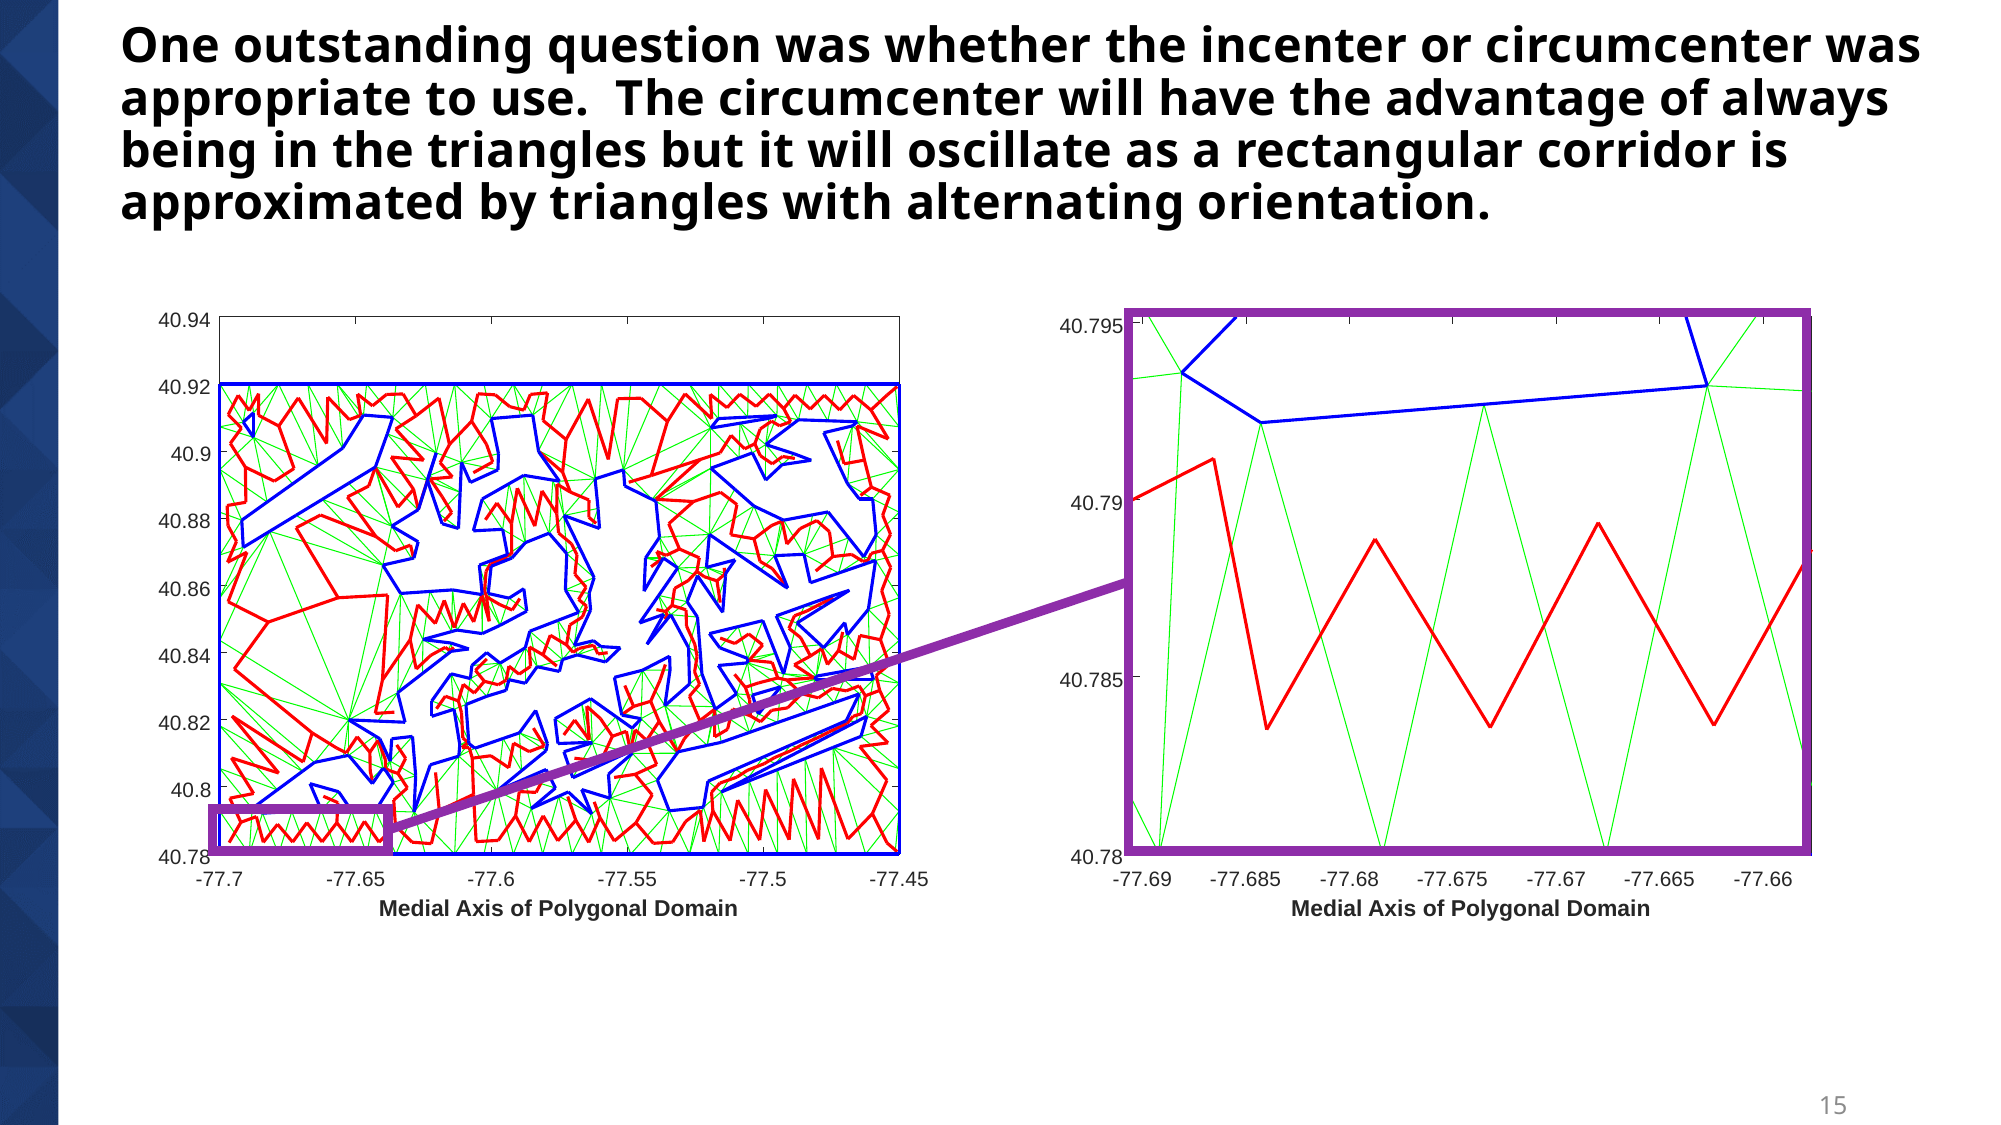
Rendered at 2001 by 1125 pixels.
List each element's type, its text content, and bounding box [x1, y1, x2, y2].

title One outstanding question was whether the incenter or circumcenter was appropriate to use. The circumcenter will have the advantage of always being in the triangles but it will oscillate as a rectangular corridor is approximated by triangles with alternating orientation. [105, 13, 1972, 238]
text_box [387, 581, 1129, 830]
slide_number 15 [1412, 1087, 1863, 1125]
picture [0, 0, 2001, 1125]
